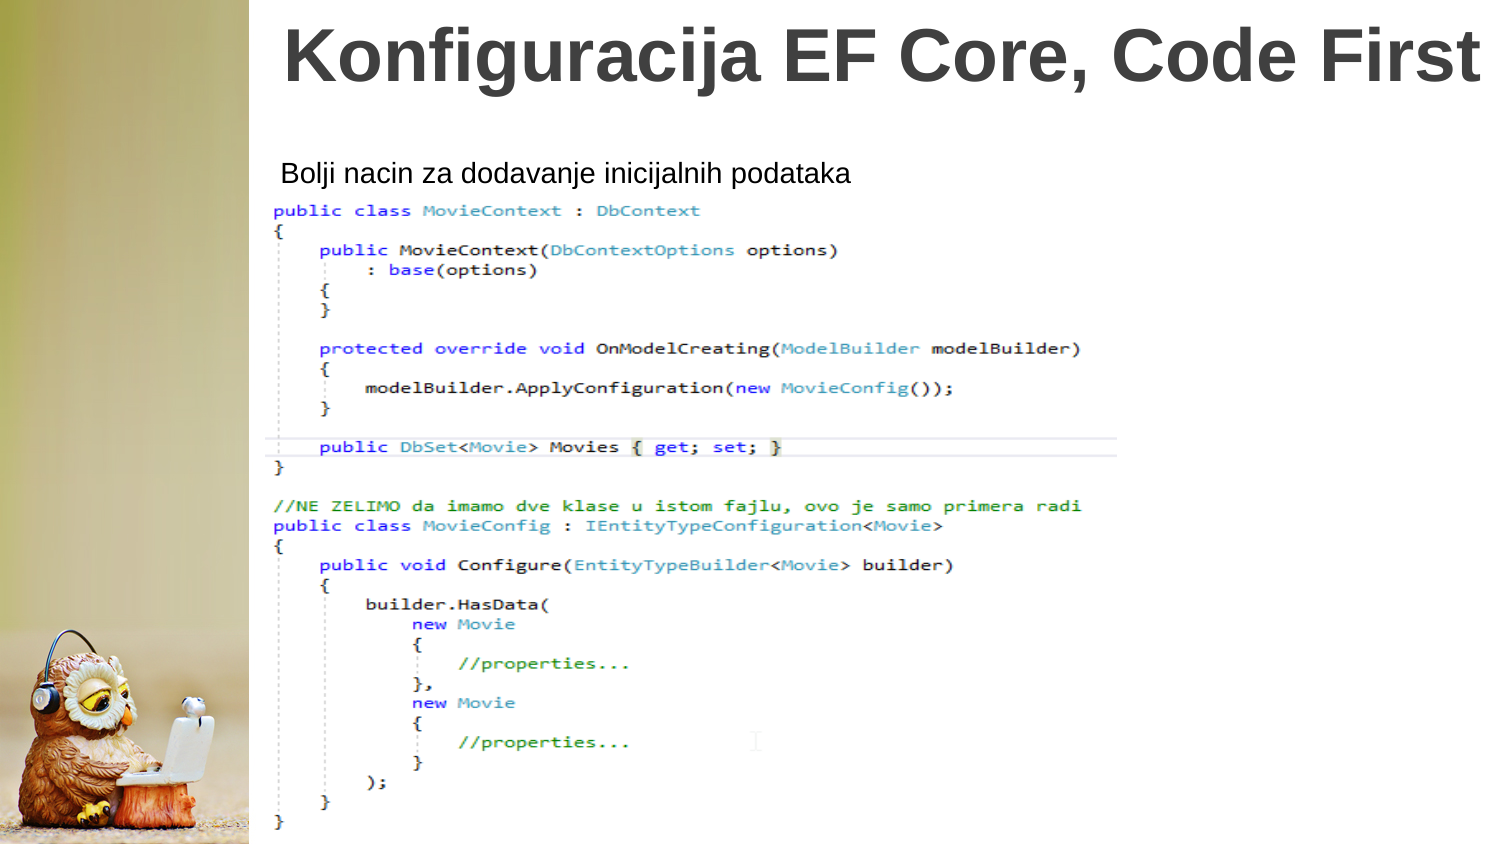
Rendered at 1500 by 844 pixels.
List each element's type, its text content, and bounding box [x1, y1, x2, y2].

picture [0, 0, 1500, 844]
text_box Bolji nacin za dodavanje inicijalnih podataka [265, 146, 1447, 197]
title Konfiguracija EF Core, Code First [265, 0, 1500, 103]
